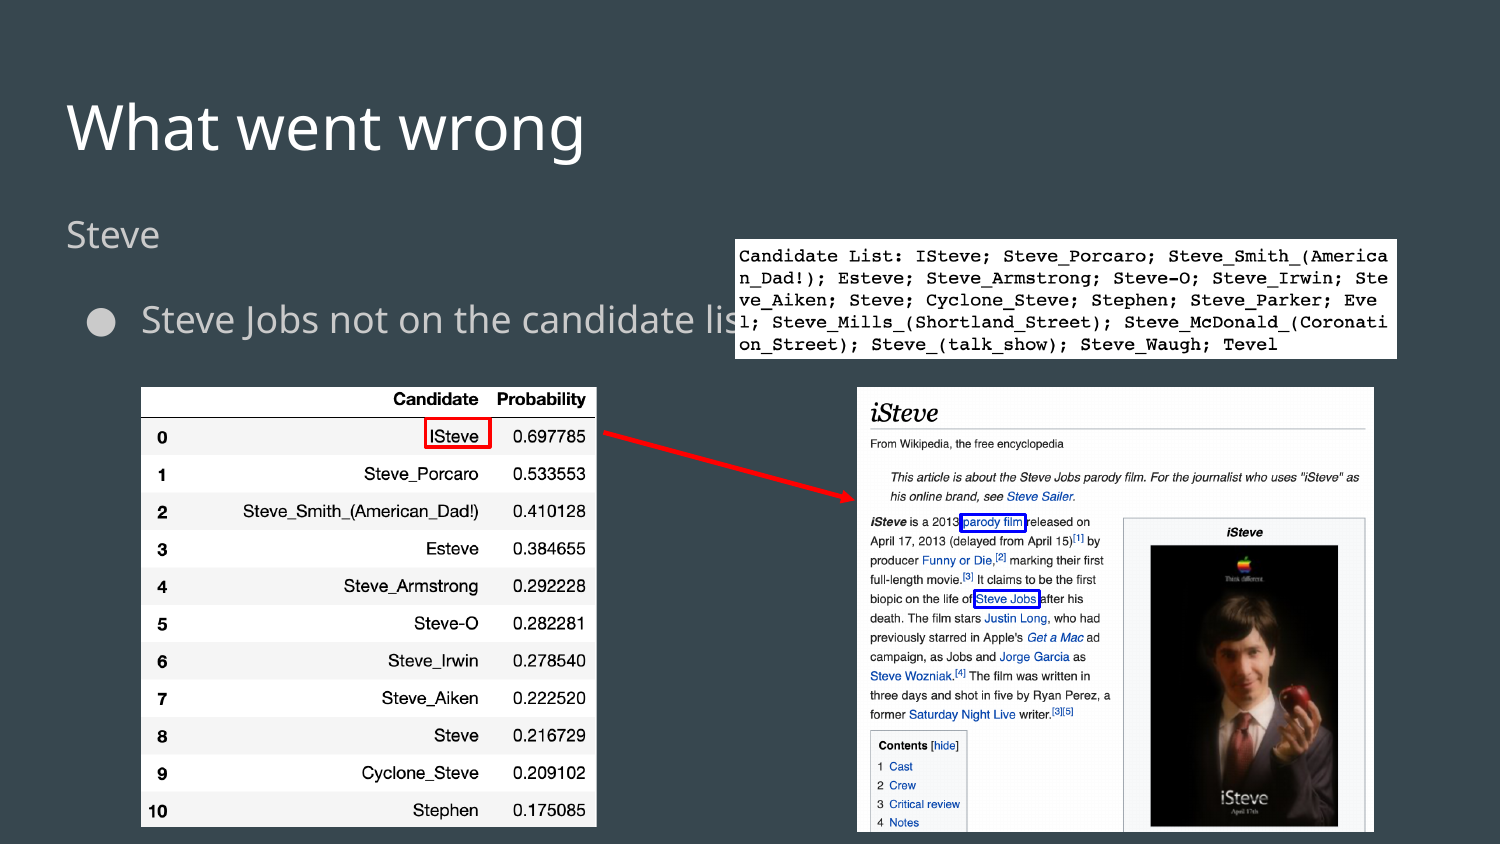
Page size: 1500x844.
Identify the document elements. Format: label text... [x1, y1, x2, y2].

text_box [603, 432, 851, 501]
list Steve Steve Jobs not on the candidate list: [51, 189, 1449, 750]
picture [735, 239, 1397, 359]
picture [857, 387, 1375, 832]
picture [140, 387, 597, 832]
title What went wrong [51, 72, 1449, 167]
